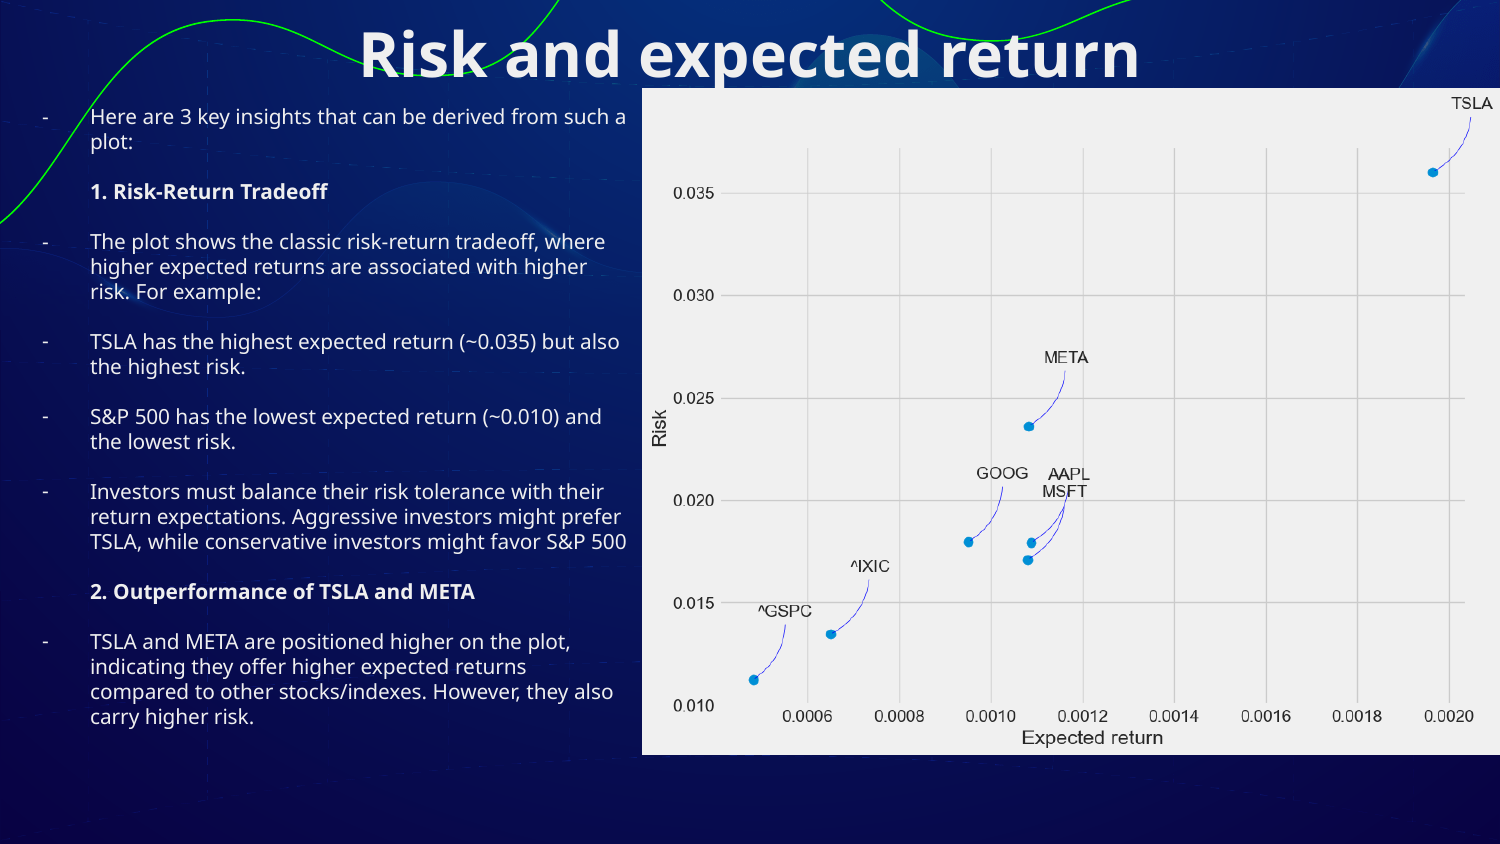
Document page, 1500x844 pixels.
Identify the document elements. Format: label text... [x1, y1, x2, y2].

title Risk and expected return [118, 0, 1382, 88]
picture [642, 88, 1500, 756]
text_box Here are 3 key insights that can be derived from such a plot: 1. Risk-Return Tradeoff The plot shows the classic risk-return tradeoff, where higher expected returns are associated with higher risk. For example: TSLA has the highest expected return (~0.035) but also the highest risk. S&P 500 has the lowest expected return (~0.010) and the lowest risk. Investors must balance their risk tolerance with their return expectations. Aggressive investors might prefer TSLA, while conservative investors might favor S&P 500 2. Outperformance of TSLA and META TSLA and META are positioned higher on the plot, indicating they offer higher expected returns compared to other stocks/indexes. However, they also carry higher risk. [0, 88, 643, 769]
